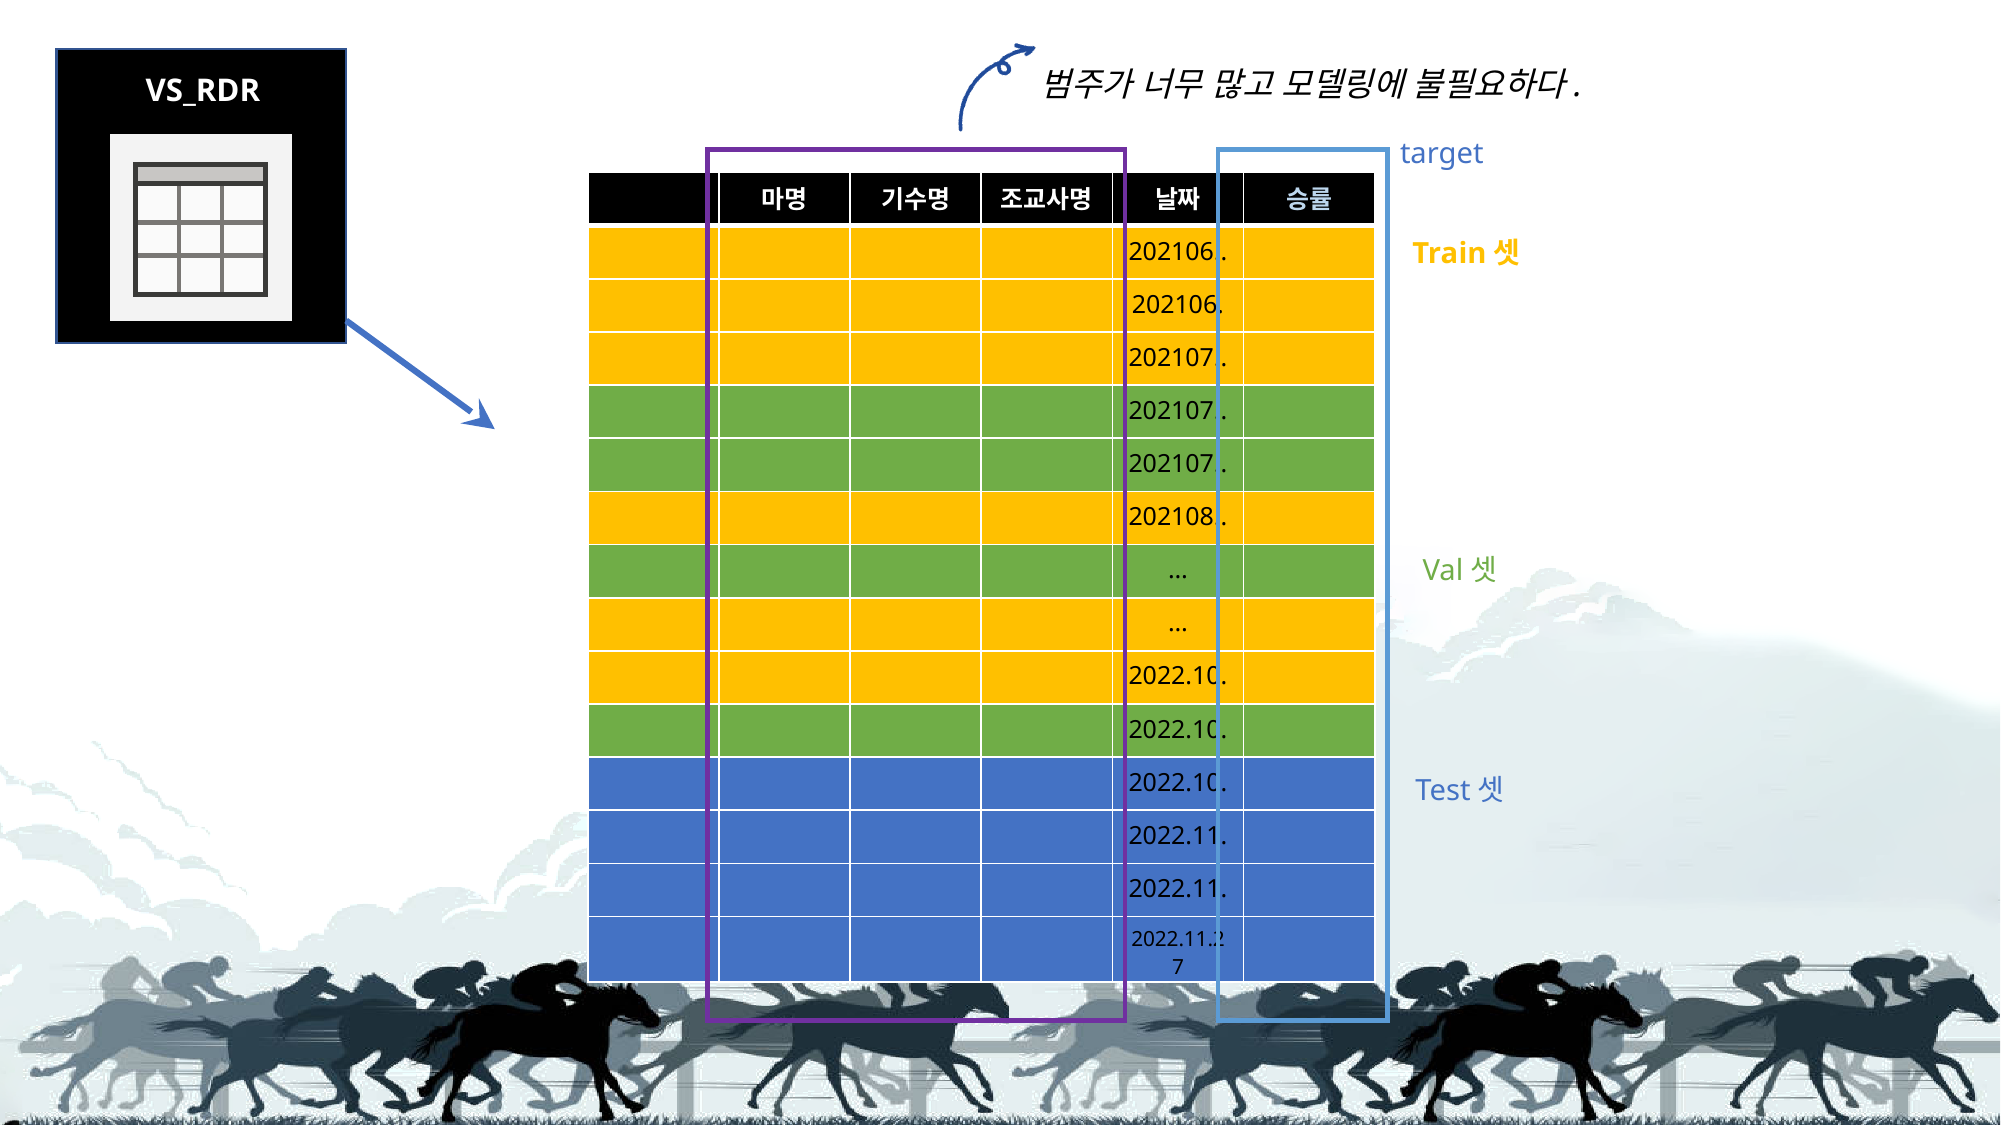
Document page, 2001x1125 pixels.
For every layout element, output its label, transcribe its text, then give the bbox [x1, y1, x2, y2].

table_cell 202106.. [1126, 228, 1217, 278]
table_cell [589, 280, 706, 331]
table_cell 2022.10. [1126, 652, 1217, 703]
table_cell [589, 386, 706, 437]
table_header 날짜 [1126, 173, 1217, 223]
text_box Train셋 [1397, 226, 1536, 277]
table_cell 202107.. [1126, 333, 1217, 384]
table_cell [589, 228, 706, 278]
table_header [589, 173, 706, 223]
picture [0, 0, 2001, 1125]
text_box [706, 148, 1126, 1022]
table_cell [589, 599, 706, 650]
table_cell … [1126, 599, 1217, 650]
text_box 범주가 너무 많고 모델링에 불필요하다. [1048, 56, 1598, 111]
text_box Val셋 [1407, 543, 1513, 594]
text_box target [1385, 127, 1499, 177]
text_box [1217, 148, 1389, 1022]
table_cell 2022.11. [1126, 811, 1217, 863]
table_cell [589, 492, 706, 544]
table_cell 2022.11. [1126, 864, 1217, 916]
table_cell 202107.. [1126, 386, 1217, 437]
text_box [346, 320, 495, 430]
table_cell [589, 864, 706, 916]
table_cell [589, 811, 706, 863]
table_cell 2022.10. [1126, 705, 1217, 756]
table_cell 202106. [1126, 280, 1217, 331]
table_cell [589, 545, 706, 597]
table_cell [589, 917, 706, 981]
table_cell 202108.. [1126, 492, 1217, 544]
table_cell [589, 439, 706, 491]
table_cell [589, 705, 706, 756]
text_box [56, 48, 415, 344]
table_cell 2022.10. [1126, 758, 1217, 809]
text_box Test셋 [1400, 763, 1520, 814]
table_cell [589, 758, 706, 809]
table_cell [589, 652, 706, 703]
table_cell 2022.11.27 [1126, 917, 1217, 981]
table_cell [589, 333, 706, 384]
table_cell 202107.. [1126, 439, 1217, 491]
table_cell … [1126, 545, 1217, 597]
